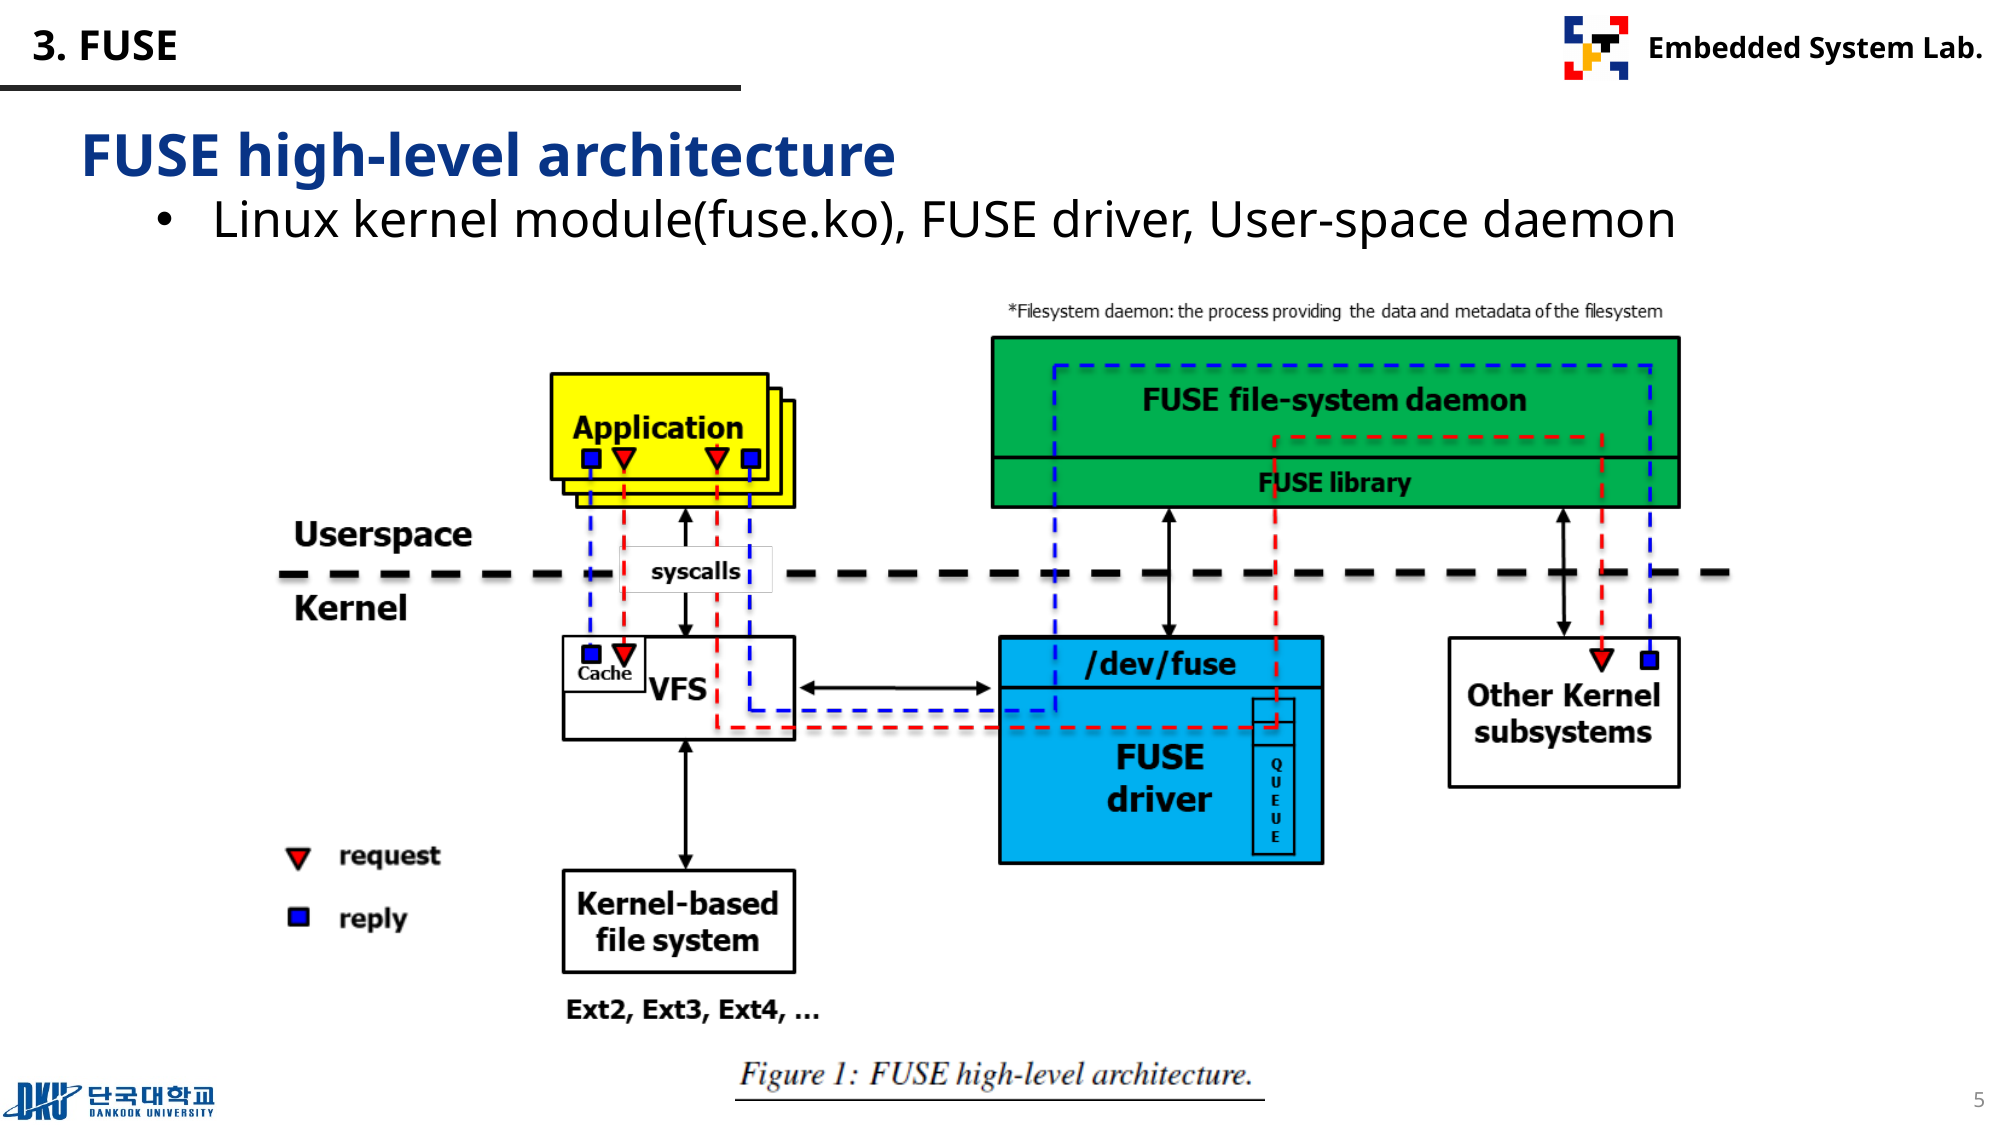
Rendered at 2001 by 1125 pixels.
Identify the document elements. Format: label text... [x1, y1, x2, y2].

picture [735, 1051, 1265, 1101]
slide_number 5 [1550, 1076, 2000, 1125]
picture [238, 291, 1762, 1042]
text_box FUSE high-level architecture Linux kernel module(fuse.ko), FUSE driver, User-space daemon [66, 110, 1934, 256]
picture [1563, 15, 1629, 81]
picture [0, 1076, 217, 1125]
title 3. FUSE [17, 17, 1474, 78]
